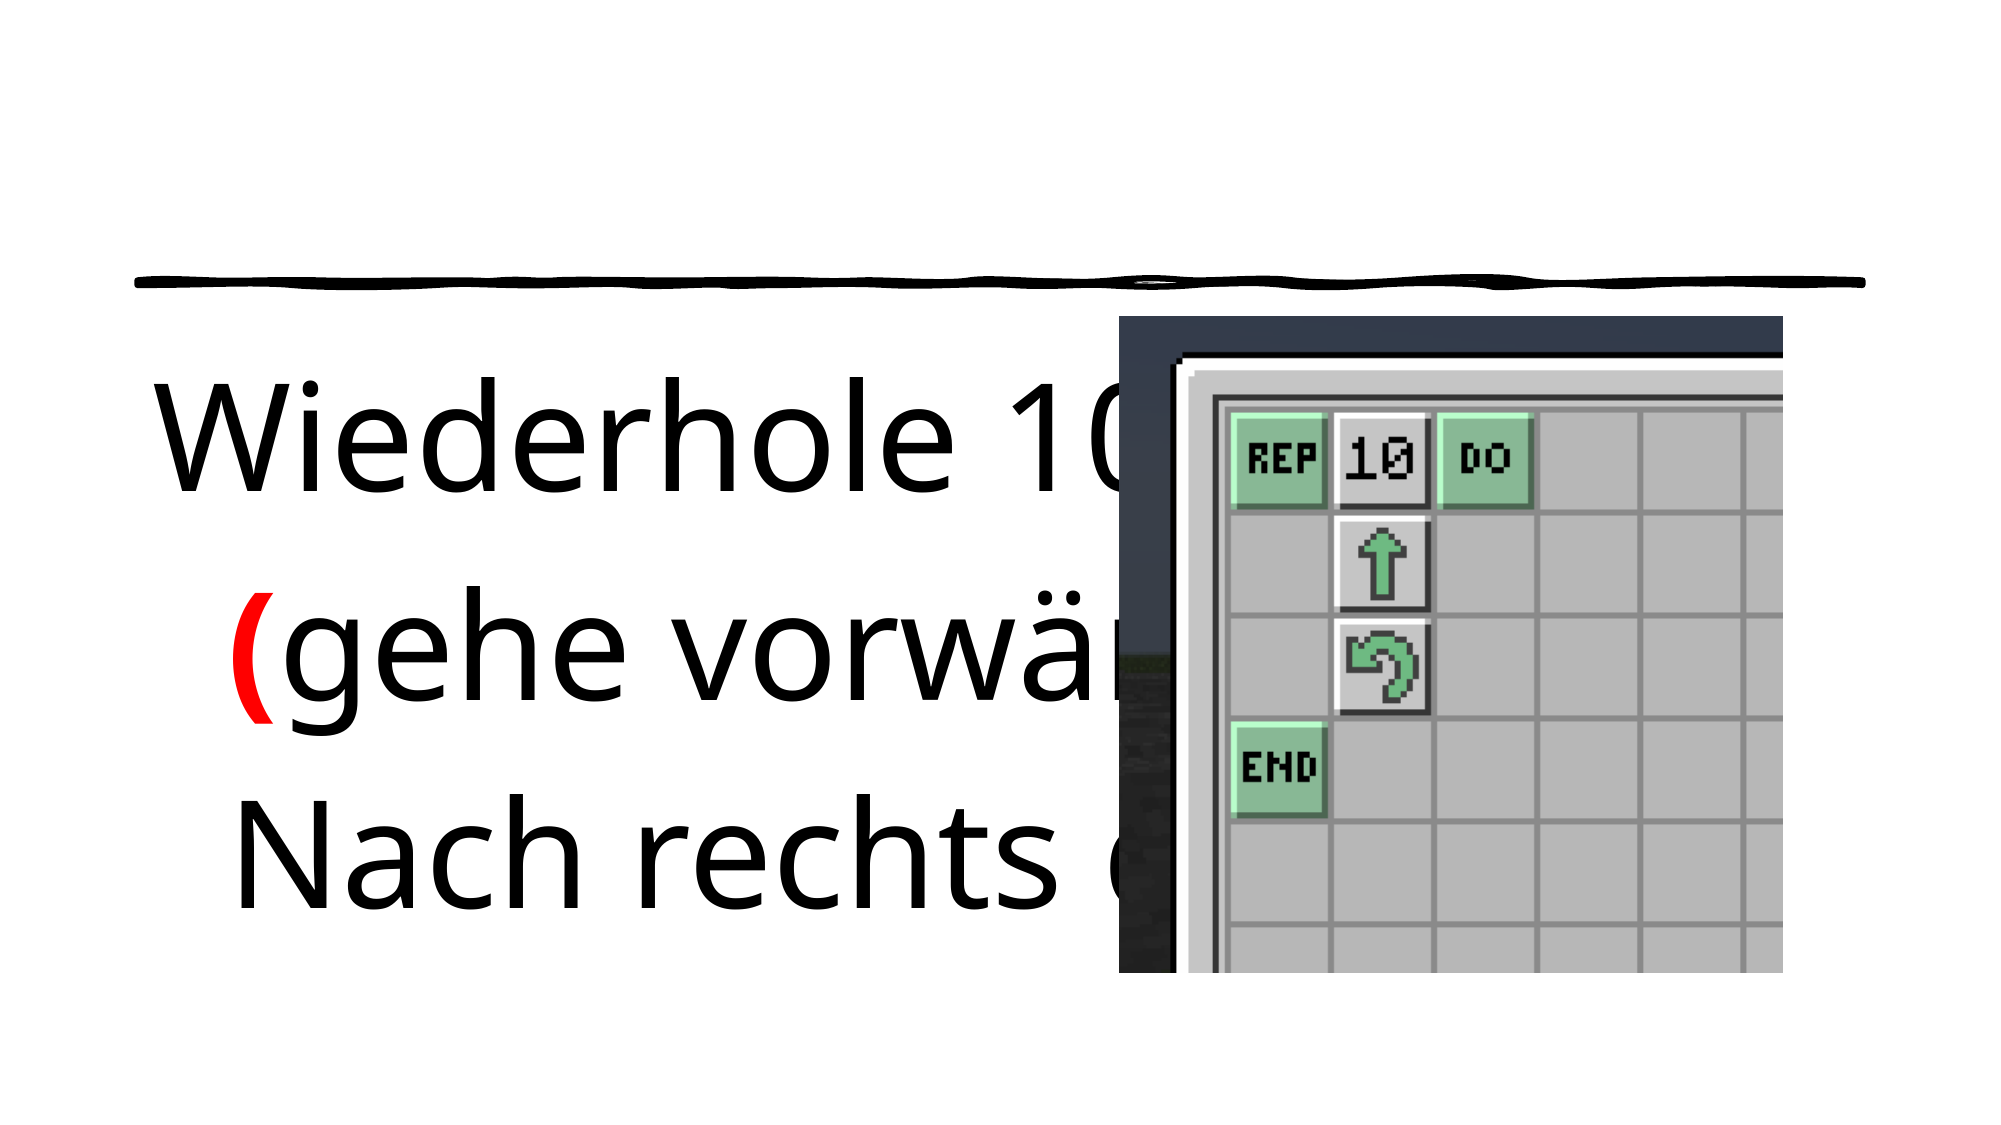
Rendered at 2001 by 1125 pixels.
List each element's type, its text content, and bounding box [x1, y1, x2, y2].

picture [1119, 316, 1783, 973]
list Wiederhole 10 mal: (gehe vorwärts Nach rechts drehen) [137, 316, 1863, 1014]
